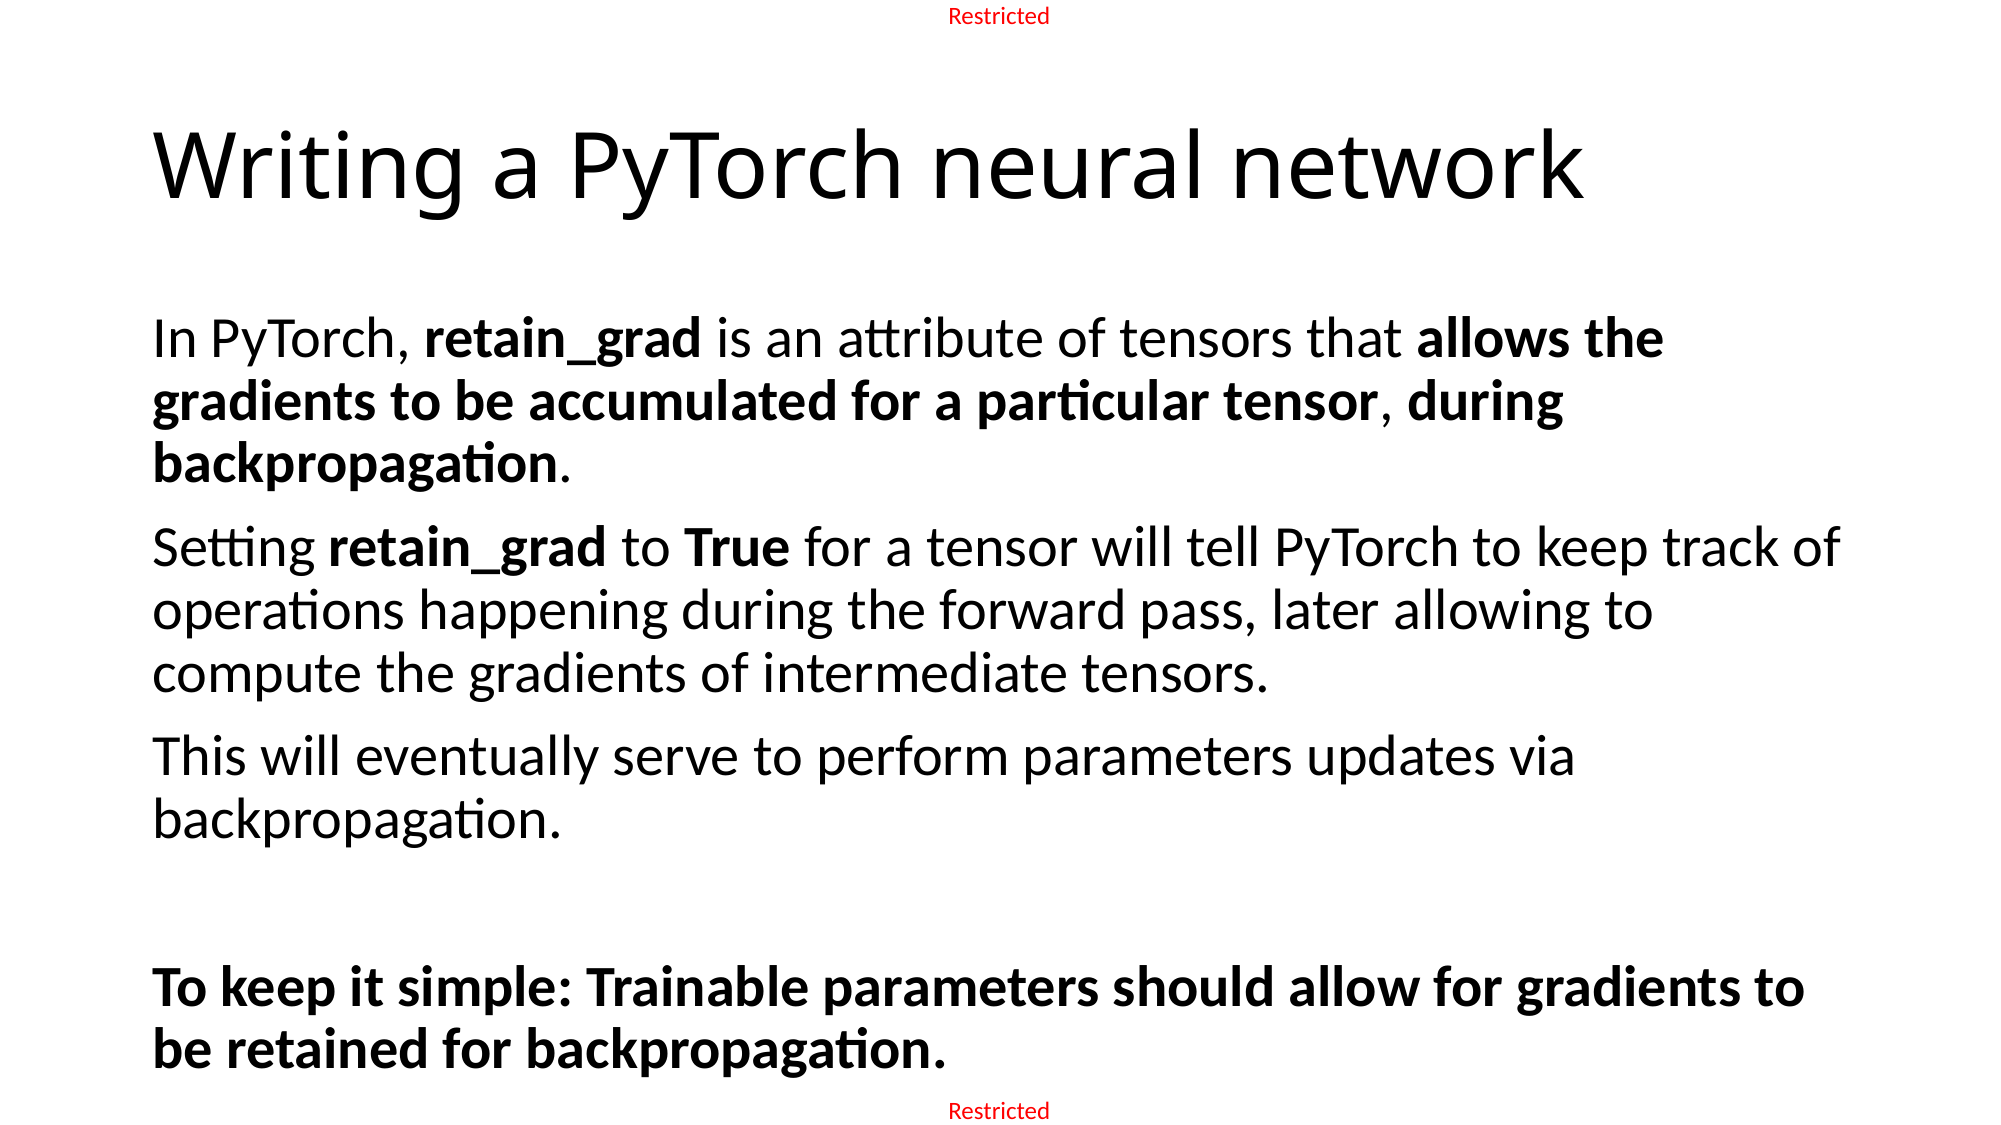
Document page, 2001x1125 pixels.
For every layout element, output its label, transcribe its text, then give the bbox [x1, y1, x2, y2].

title Writing a PyTorch neural network [137, 59, 1863, 278]
list In PyTorch, retain_grad is an attribute of tensors that allows the gradients to be accumulated for a particular tensor, during backpropagation. Setting retain_grad to True for a tensor will tell PyTorch to keep track of operations happening during the forward pass, later allowing to compute the gradients of intermediate tensors. This will eventually serve to perform parameters updates via backpropagation. To keep it simple: Trainable parameters should allow for gradients to be retained for backpropagation. [137, 299, 1863, 1125]
